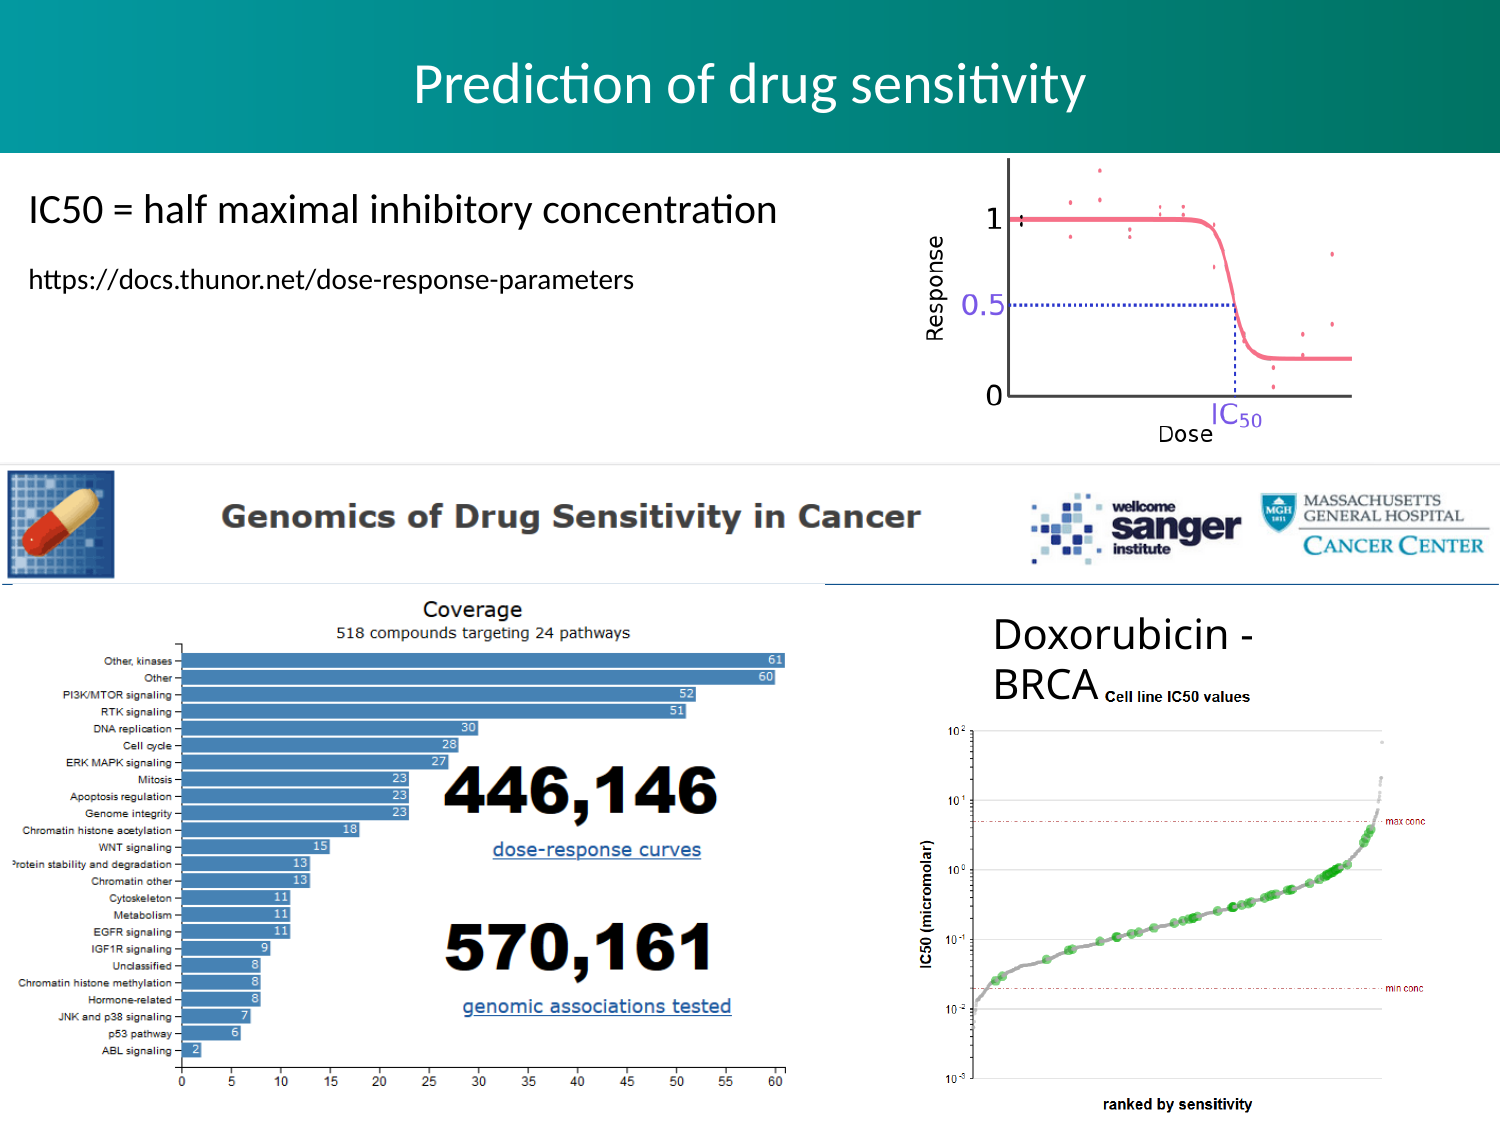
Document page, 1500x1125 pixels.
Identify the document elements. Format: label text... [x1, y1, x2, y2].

picture [912, 687, 1438, 1123]
text_box Prediction of drug sensitivity [104, 37, 1395, 123]
text_box IC50 = half maximal inhibitory concentration [13, 174, 827, 239]
picture [915, 128, 1373, 449]
text_box Doxorubicin - BRCA [977, 600, 1373, 686]
picture [0, 462, 1500, 1122]
text_box https://docs.thunor.net/dose-response-parameters [13, 252, 764, 303]
